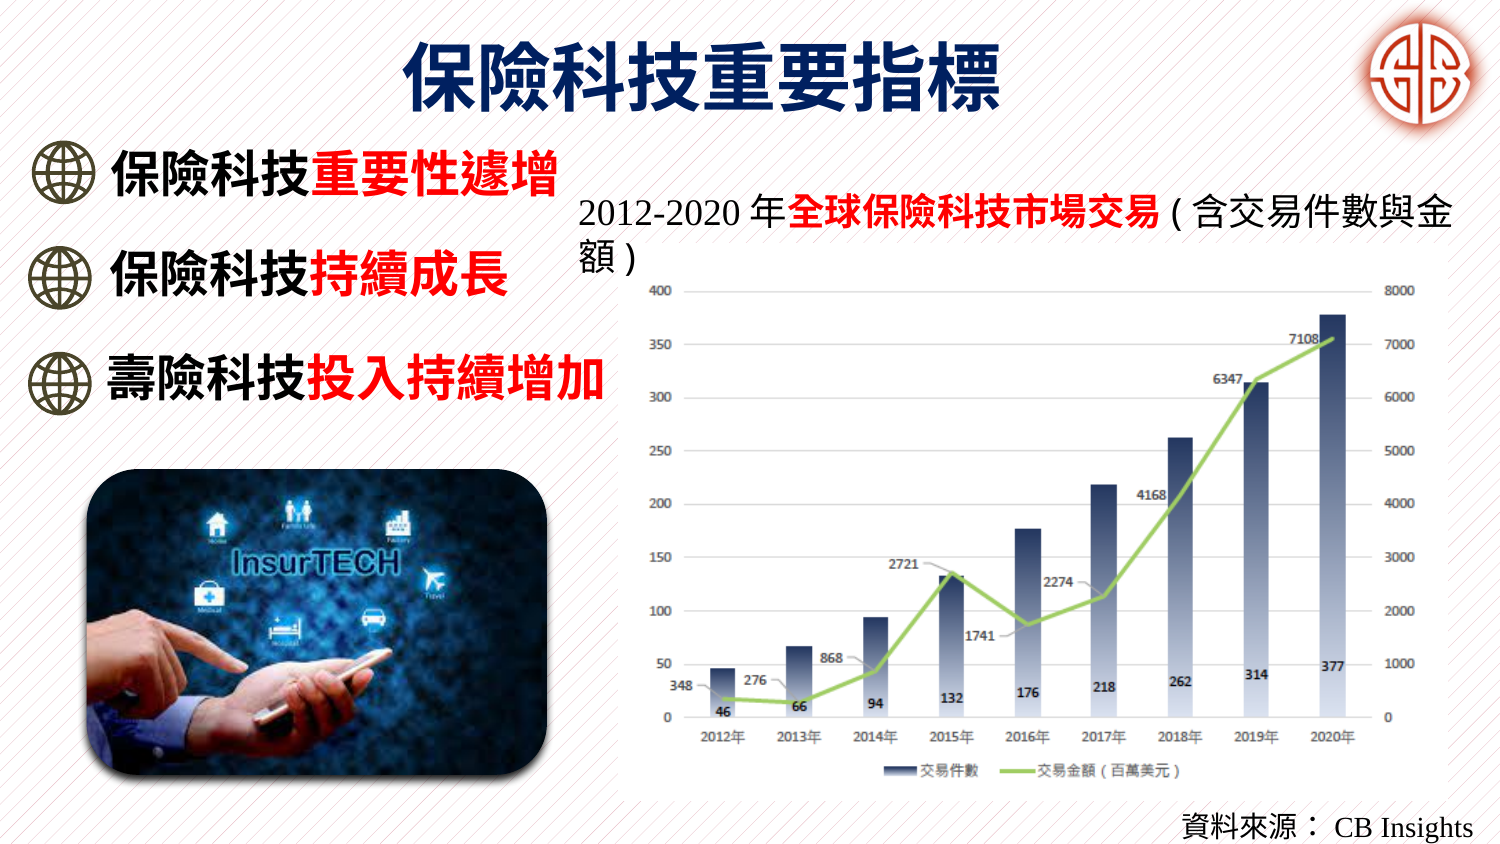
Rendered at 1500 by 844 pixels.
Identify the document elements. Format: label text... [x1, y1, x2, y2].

text_box 保險科技重要指標 [59, 13, 1337, 138]
picture [86, 468, 548, 776]
text_box [29, 138, 95, 207]
text_box 資料來源：CB Insights [1166, 800, 1500, 844]
text_box [25, 349, 94, 418]
text_box [25, 243, 94, 312]
picture [617, 243, 1448, 801]
text_box 保險科技重要性遽增 [95, 134, 599, 210]
text_box 壽險科技投入持續增加 [91, 339, 612, 415]
text_box 保險科技持續成長 [94, 235, 540, 311]
text_box 2012-2020年全球保險科技市場交易(含交易件數與金額) [563, 180, 1500, 285]
picture [1342, 0, 1497, 151]
